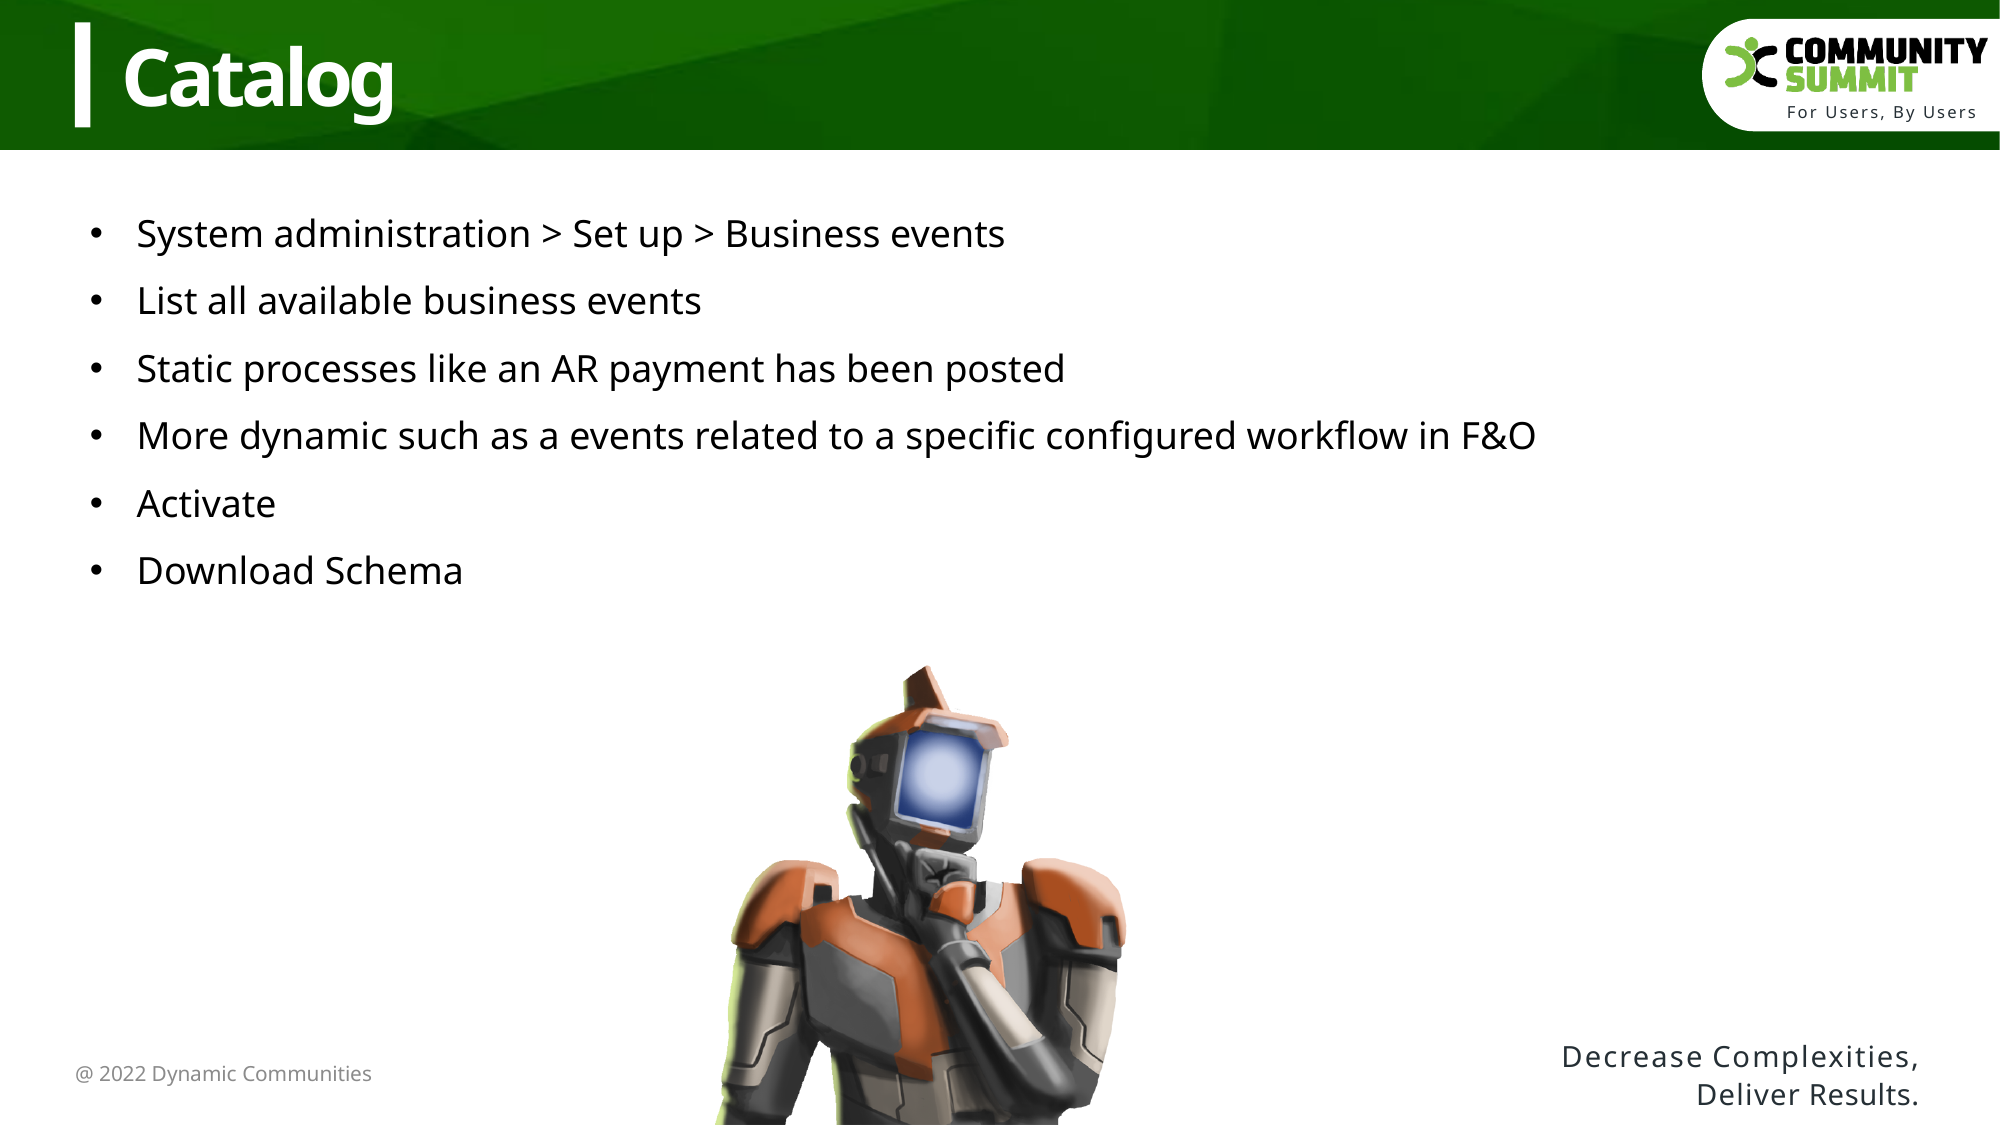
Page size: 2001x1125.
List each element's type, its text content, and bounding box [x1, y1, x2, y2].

picture [639, 562, 1203, 1125]
list Catalog [121, 26, 1558, 124]
picture [1725, 37, 1988, 92]
picture [0, 0, 2000, 150]
list System administration > Set up > Business events List all available business events Static processes like an AR payment has been posted More dynamic such as a events related to a specific configured workflow in F&O Activate Download Schema [75, 179, 1925, 1023]
